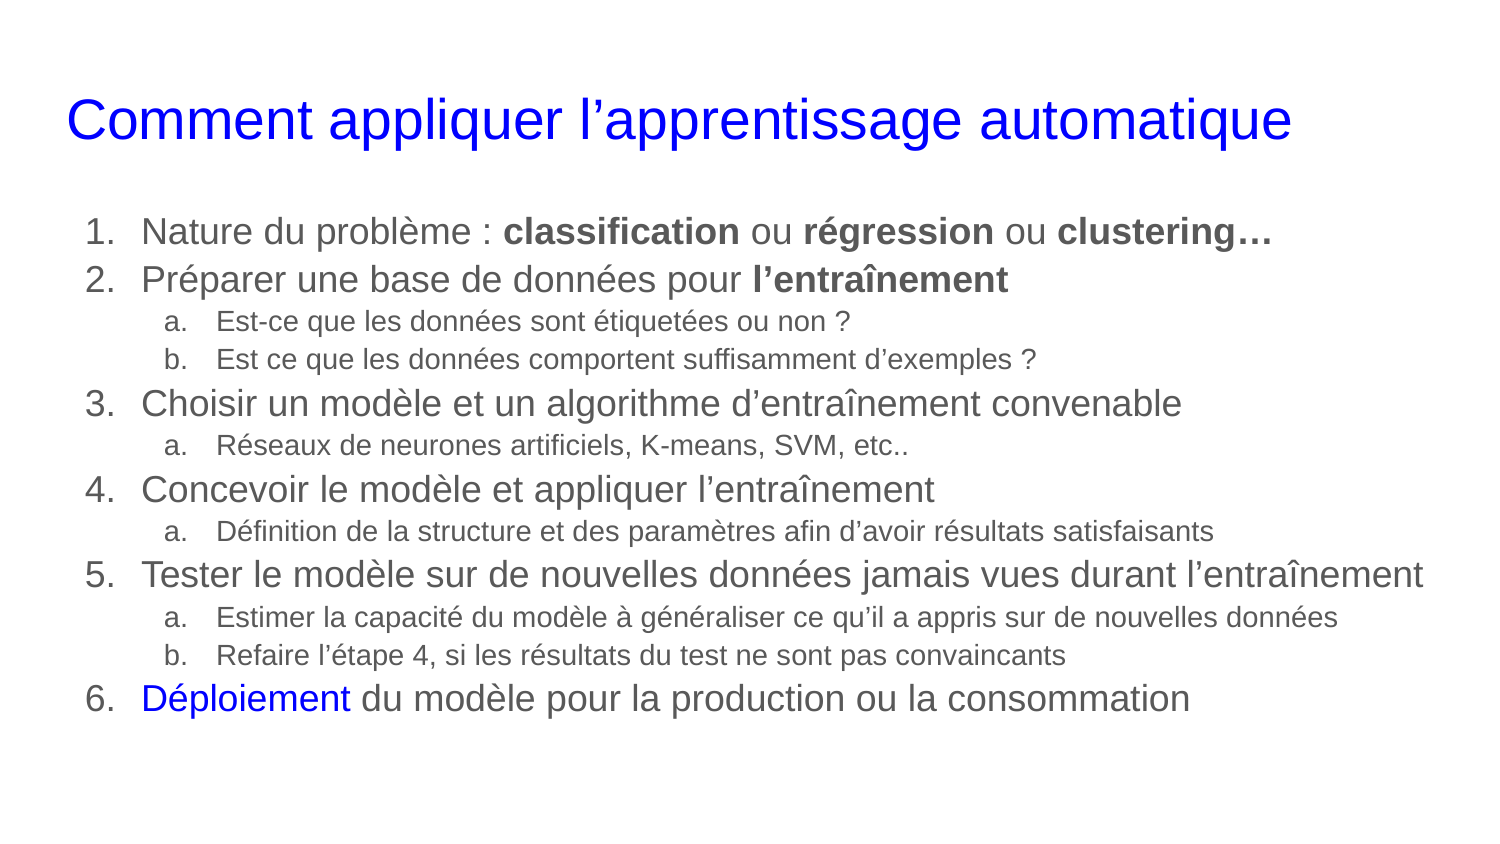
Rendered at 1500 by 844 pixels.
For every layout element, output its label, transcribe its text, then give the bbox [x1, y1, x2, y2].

title Comment appliquer l’apprentissage automatique [51, 72, 1449, 167]
list Nature du problème : classification ou régression ou clustering… Préparer une base de données pour l’entraînement Est-ce que les données sont étiquetées ou non ? Est ce que les données comportent suffisamment d’exemples ? Choisir un modèle et un algorithme d’entraînement convenable Réseaux de neurones artificiels, K-means, SVM, etc.. Concevoir le modèle et appliquer l’entraînement Définition de la structure et des paramètres afin d’avoir résultats satisfaisants Tester le modèle sur de nouvelles données jamais vues durant l’entraînement Estimer la capacité du modèle à généraliser ce qu’il a appris sur de nouvelles données Refaire l’étape 4, si les résultats du test ne sont pas convaincants Déploiement du modèle pour la production ou la consommation [51, 189, 1449, 750]
